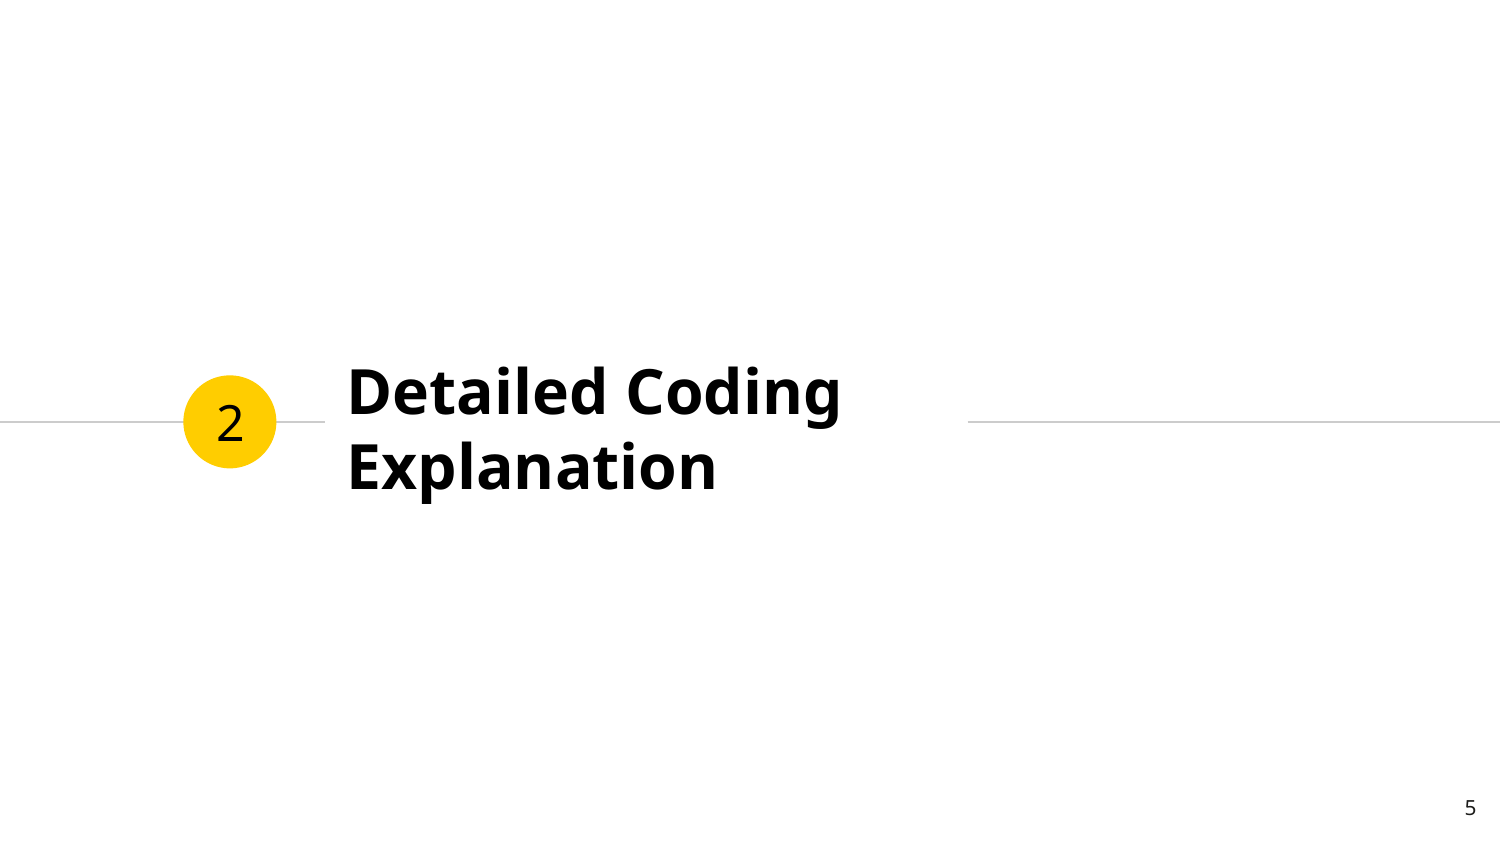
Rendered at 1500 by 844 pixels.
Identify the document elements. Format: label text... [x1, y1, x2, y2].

slide_number 5 [1401, 779, 1492, 844]
text_box 2 [186, 375, 276, 468]
title Detailed Coding Explanation [331, 326, 1073, 518]
